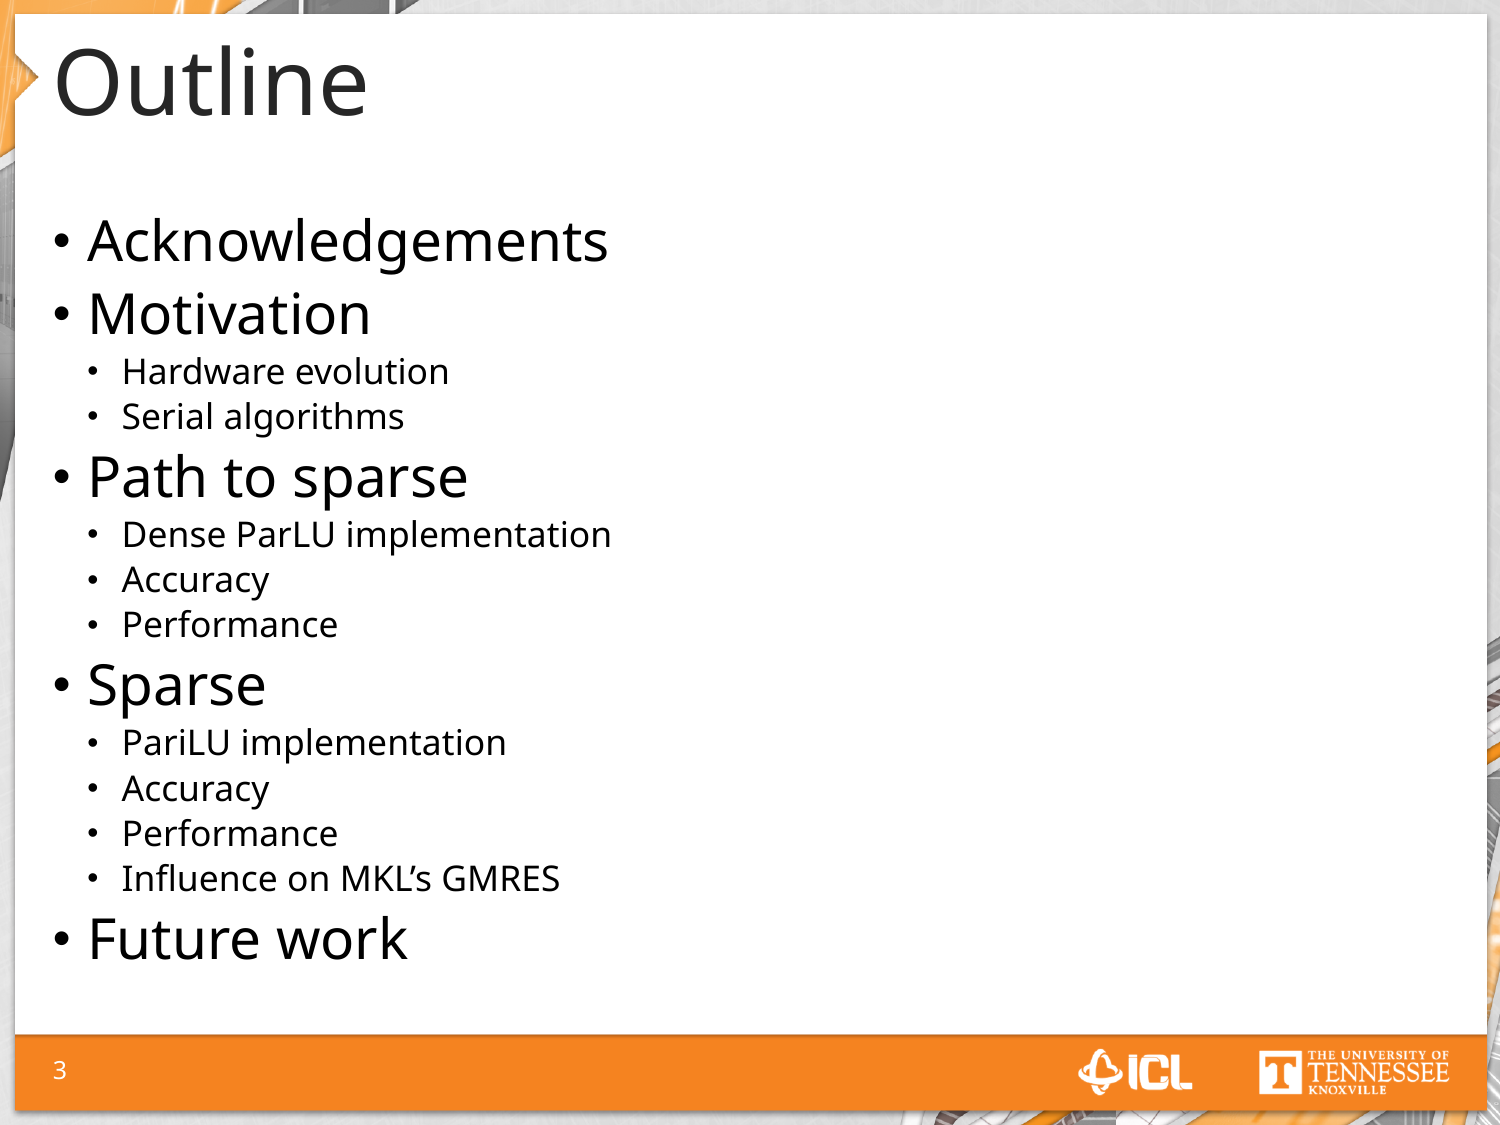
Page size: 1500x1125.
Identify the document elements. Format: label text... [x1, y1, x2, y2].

text_box Acknowledgements Motivation Hardware evolution Serial algorithms Path to sparse Dense ParLU implementation Accuracy Performance Sparse PariLU implementation Accuracy Performance Influence on MKL’s GMRES Future work [37, 205, 1455, 981]
picture [0, 0, 1500, 1125]
title Outline [37, 16, 1463, 206]
slide_number 3 [37, 1041, 173, 1102]
